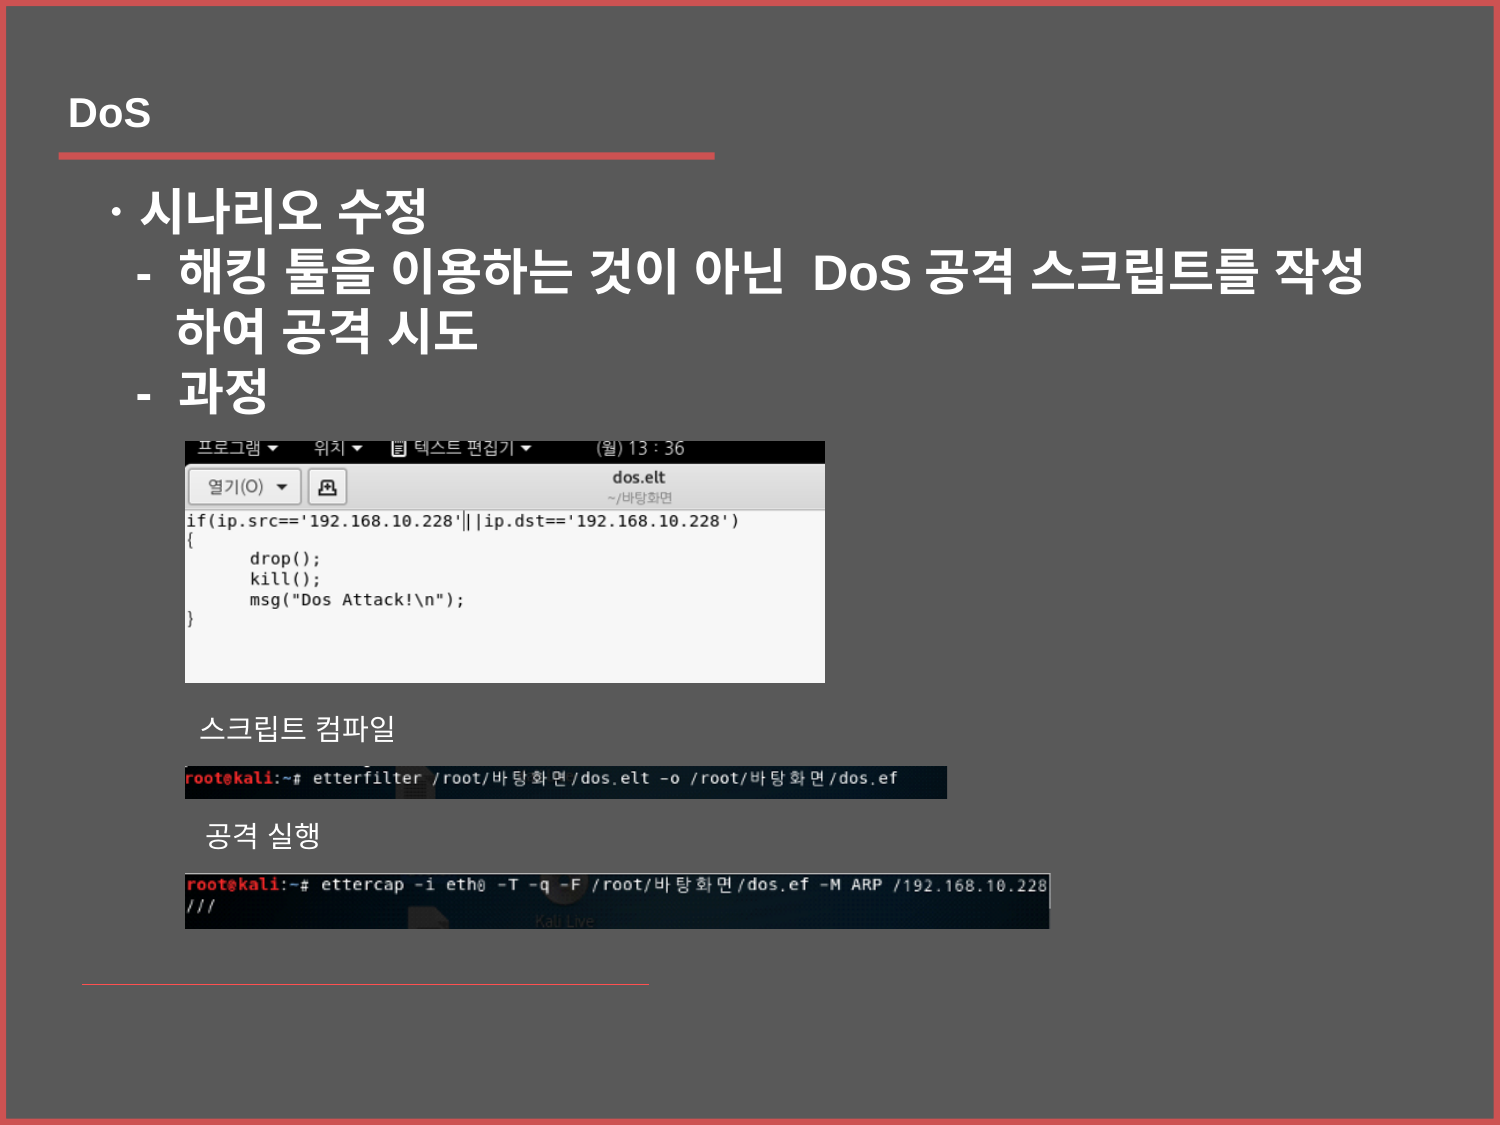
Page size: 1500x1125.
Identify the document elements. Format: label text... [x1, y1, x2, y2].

text_box DoS [52, 78, 975, 142]
picture [184, 765, 948, 799]
picture [184, 441, 825, 684]
text_box [0, 0, 1500, 1125]
text_box 공격 실행 [190, 810, 348, 859]
text_box 스크립트 컴파일 [184, 704, 429, 753]
text_box ㆍ시나리오 수정 - 해킹 툴을 이용하는 것이 아닌 DoS공격 스크립트를 작성 하여 공격 시도 - 과정 [78, 172, 1500, 428]
text_box [58, 152, 715, 160]
picture [184, 873, 1051, 929]
